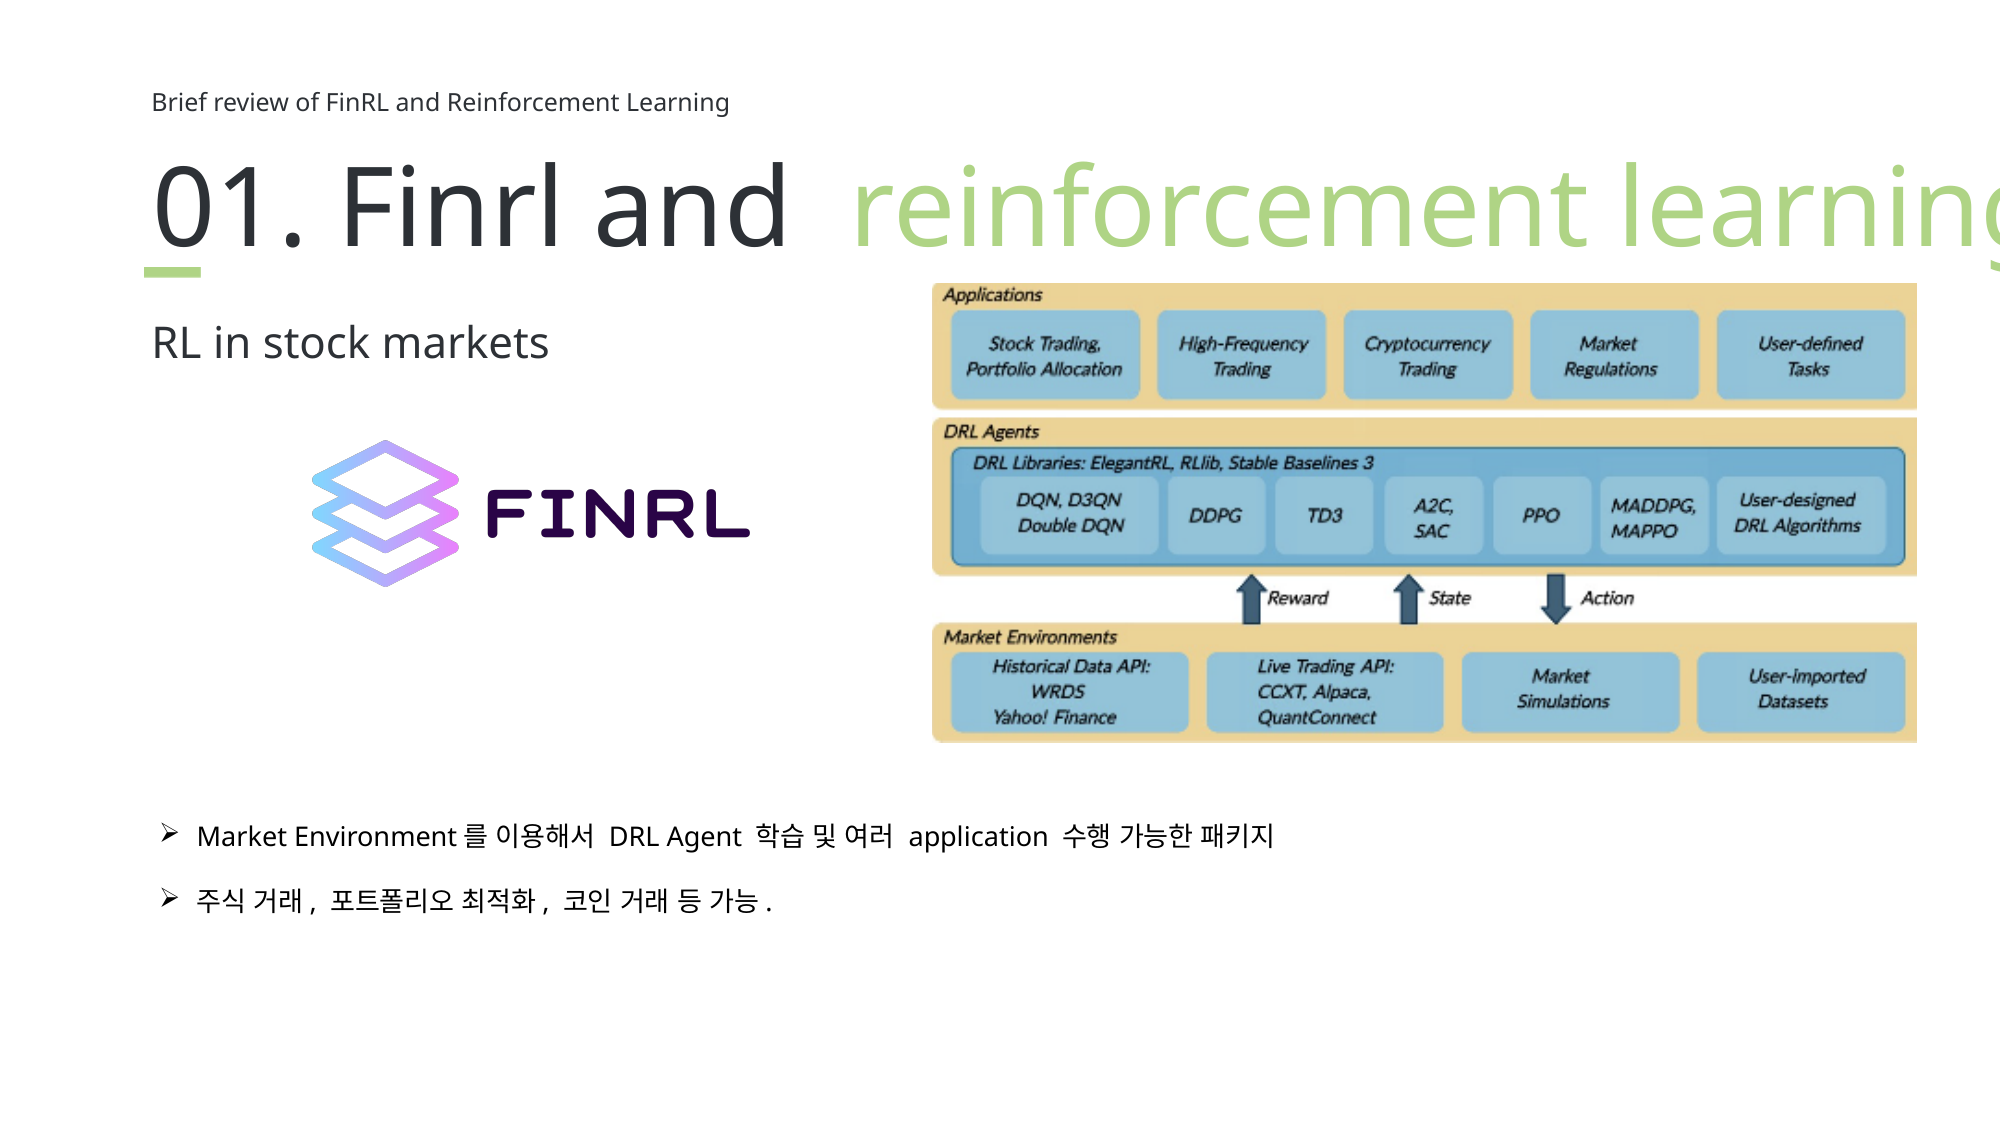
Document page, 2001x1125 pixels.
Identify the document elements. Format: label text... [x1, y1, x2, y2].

text_box RL in stock markets [136, 307, 932, 375]
text_box 01. Finrl and reinforcement learning [137, 128, 2000, 276]
text_box Market Environment를 이용해서 DRL Agent 학습 및 여러 application 수행 가능한 패키지 주식 거래, 포트폴리오 최적화, 코인 거래 등 가능. [144, 812, 1970, 1058]
picture [283, 411, 779, 616]
text_box Brief review of FinRL and Reinforcement Learning [136, 78, 1103, 154]
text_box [144, 267, 201, 278]
picture [932, 283, 1917, 743]
